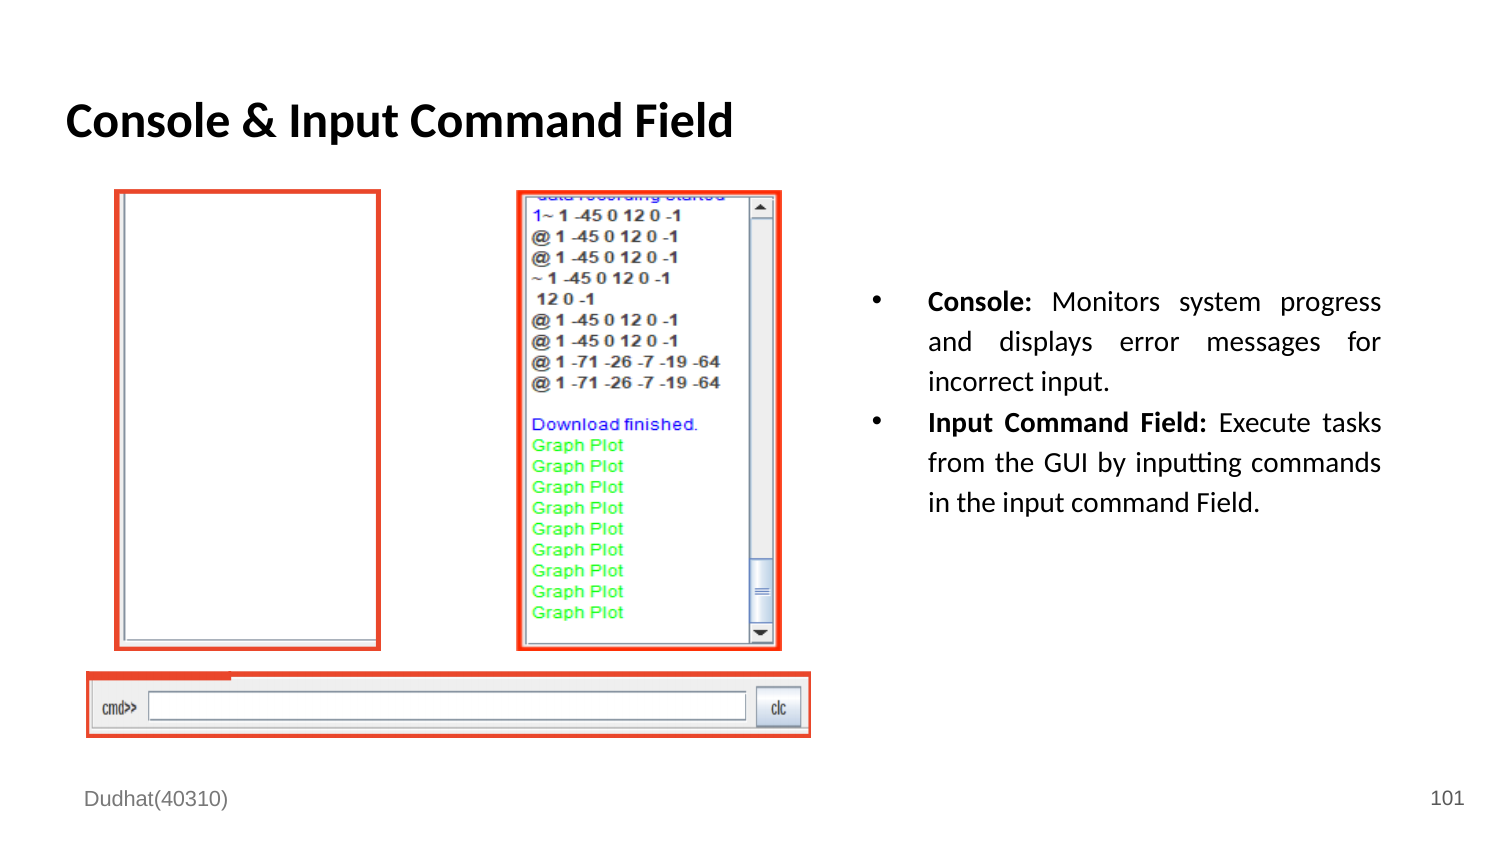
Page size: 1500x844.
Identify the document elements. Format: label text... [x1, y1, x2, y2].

picture [114, 189, 381, 651]
slide_number 101 [1389, 764, 1480, 830]
list Console: Monitors system progress and displays error messages for incorrect input. Input Command Field: Execute tasks from the GUI by inputting commands in the input command Field. [838, 261, 1397, 733]
picture [85, 671, 811, 739]
picture [515, 190, 782, 651]
title Console & Input Command Field [51, 72, 1449, 167]
text_box Dudhat(40310) [42, 774, 270, 820]
